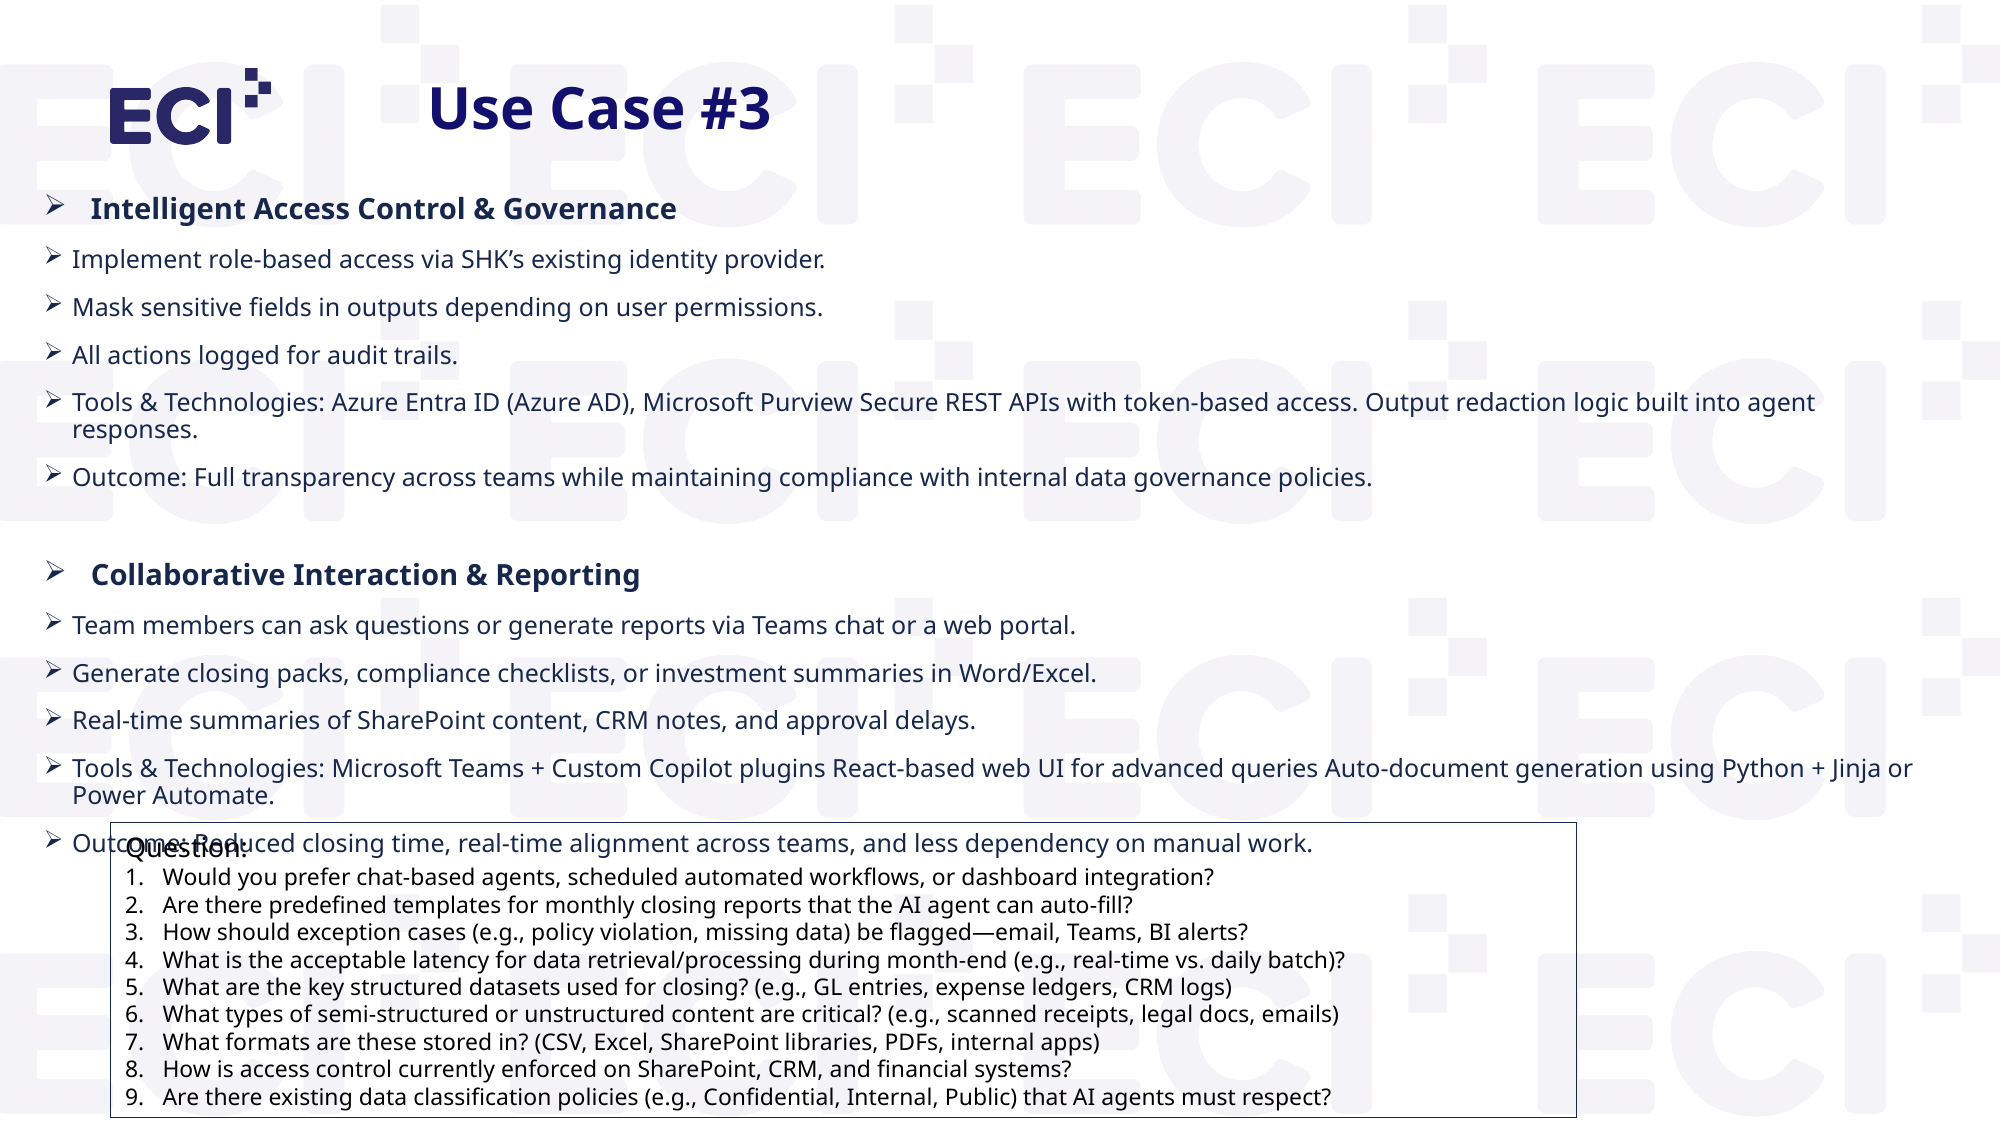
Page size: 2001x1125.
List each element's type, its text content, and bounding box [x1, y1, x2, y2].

text_box Use Case #3 [372, 79, 827, 143]
text_box Intelligent Access Control & Governance Implement role-based access via SHK’s existing identity provider. Mask sensitive fields in outputs depending on user permissions. All actions logged for audit trails. Tools & Technologies: Azure Entra ID (Azure AD), Microsoft Purview Secure REST APIs with token-based access. Output redaction logic built into agent responses. Outcome: Full transparency across teams while maintaining compliance with internal data governance policies. Collaborative Interaction & Reporting Team members can ask questions or generate reports via Teams chat or a web portal. Generate closing packs, compliance checklists, or investment summaries in Word/Excel. Real-time summaries of SharePoint content, CRM notes, and approval delays. Tools & Technologies: Microsoft Teams + Custom Copilot plugins React-based web UI for advanced queries Auto-document generation using Python + Jinja or Power Automate. Outcome: Reduced closing time, real-time alignment across teams, and less dependency on manual work. [28, 187, 1946, 1125]
text_box Question: Would you prefer chat-based agents, scheduled automated workflows, or dashboard integration? Are there predefined templates for monthly closing reports that the AI agent can auto-fill? How should exception cases (e.g., policy violation, missing data) be flagged—email, Teams, BI alerts? What is the acceptable latency for data retrieval/processing during month-end (e.g., real-time vs. daily batch)? What are the key structured datasets used for closing? (e.g., GL entries, expense ledgers, CRM logs) What types of semi-structured or unstructured content are critical? (e.g., scanned receipts, legal docs, emails) What formats are these stored in? (CSV, Excel, SharePoint libraries, PDFs, internal apps) How is access control currently enforced on SharePoint, CRM, and financial systems? Are there existing data classification policies (e.g., Confidential, Internal, Public) that AI agents must respect? [110, 822, 1577, 1118]
picture [0, 0, 2001, 1121]
